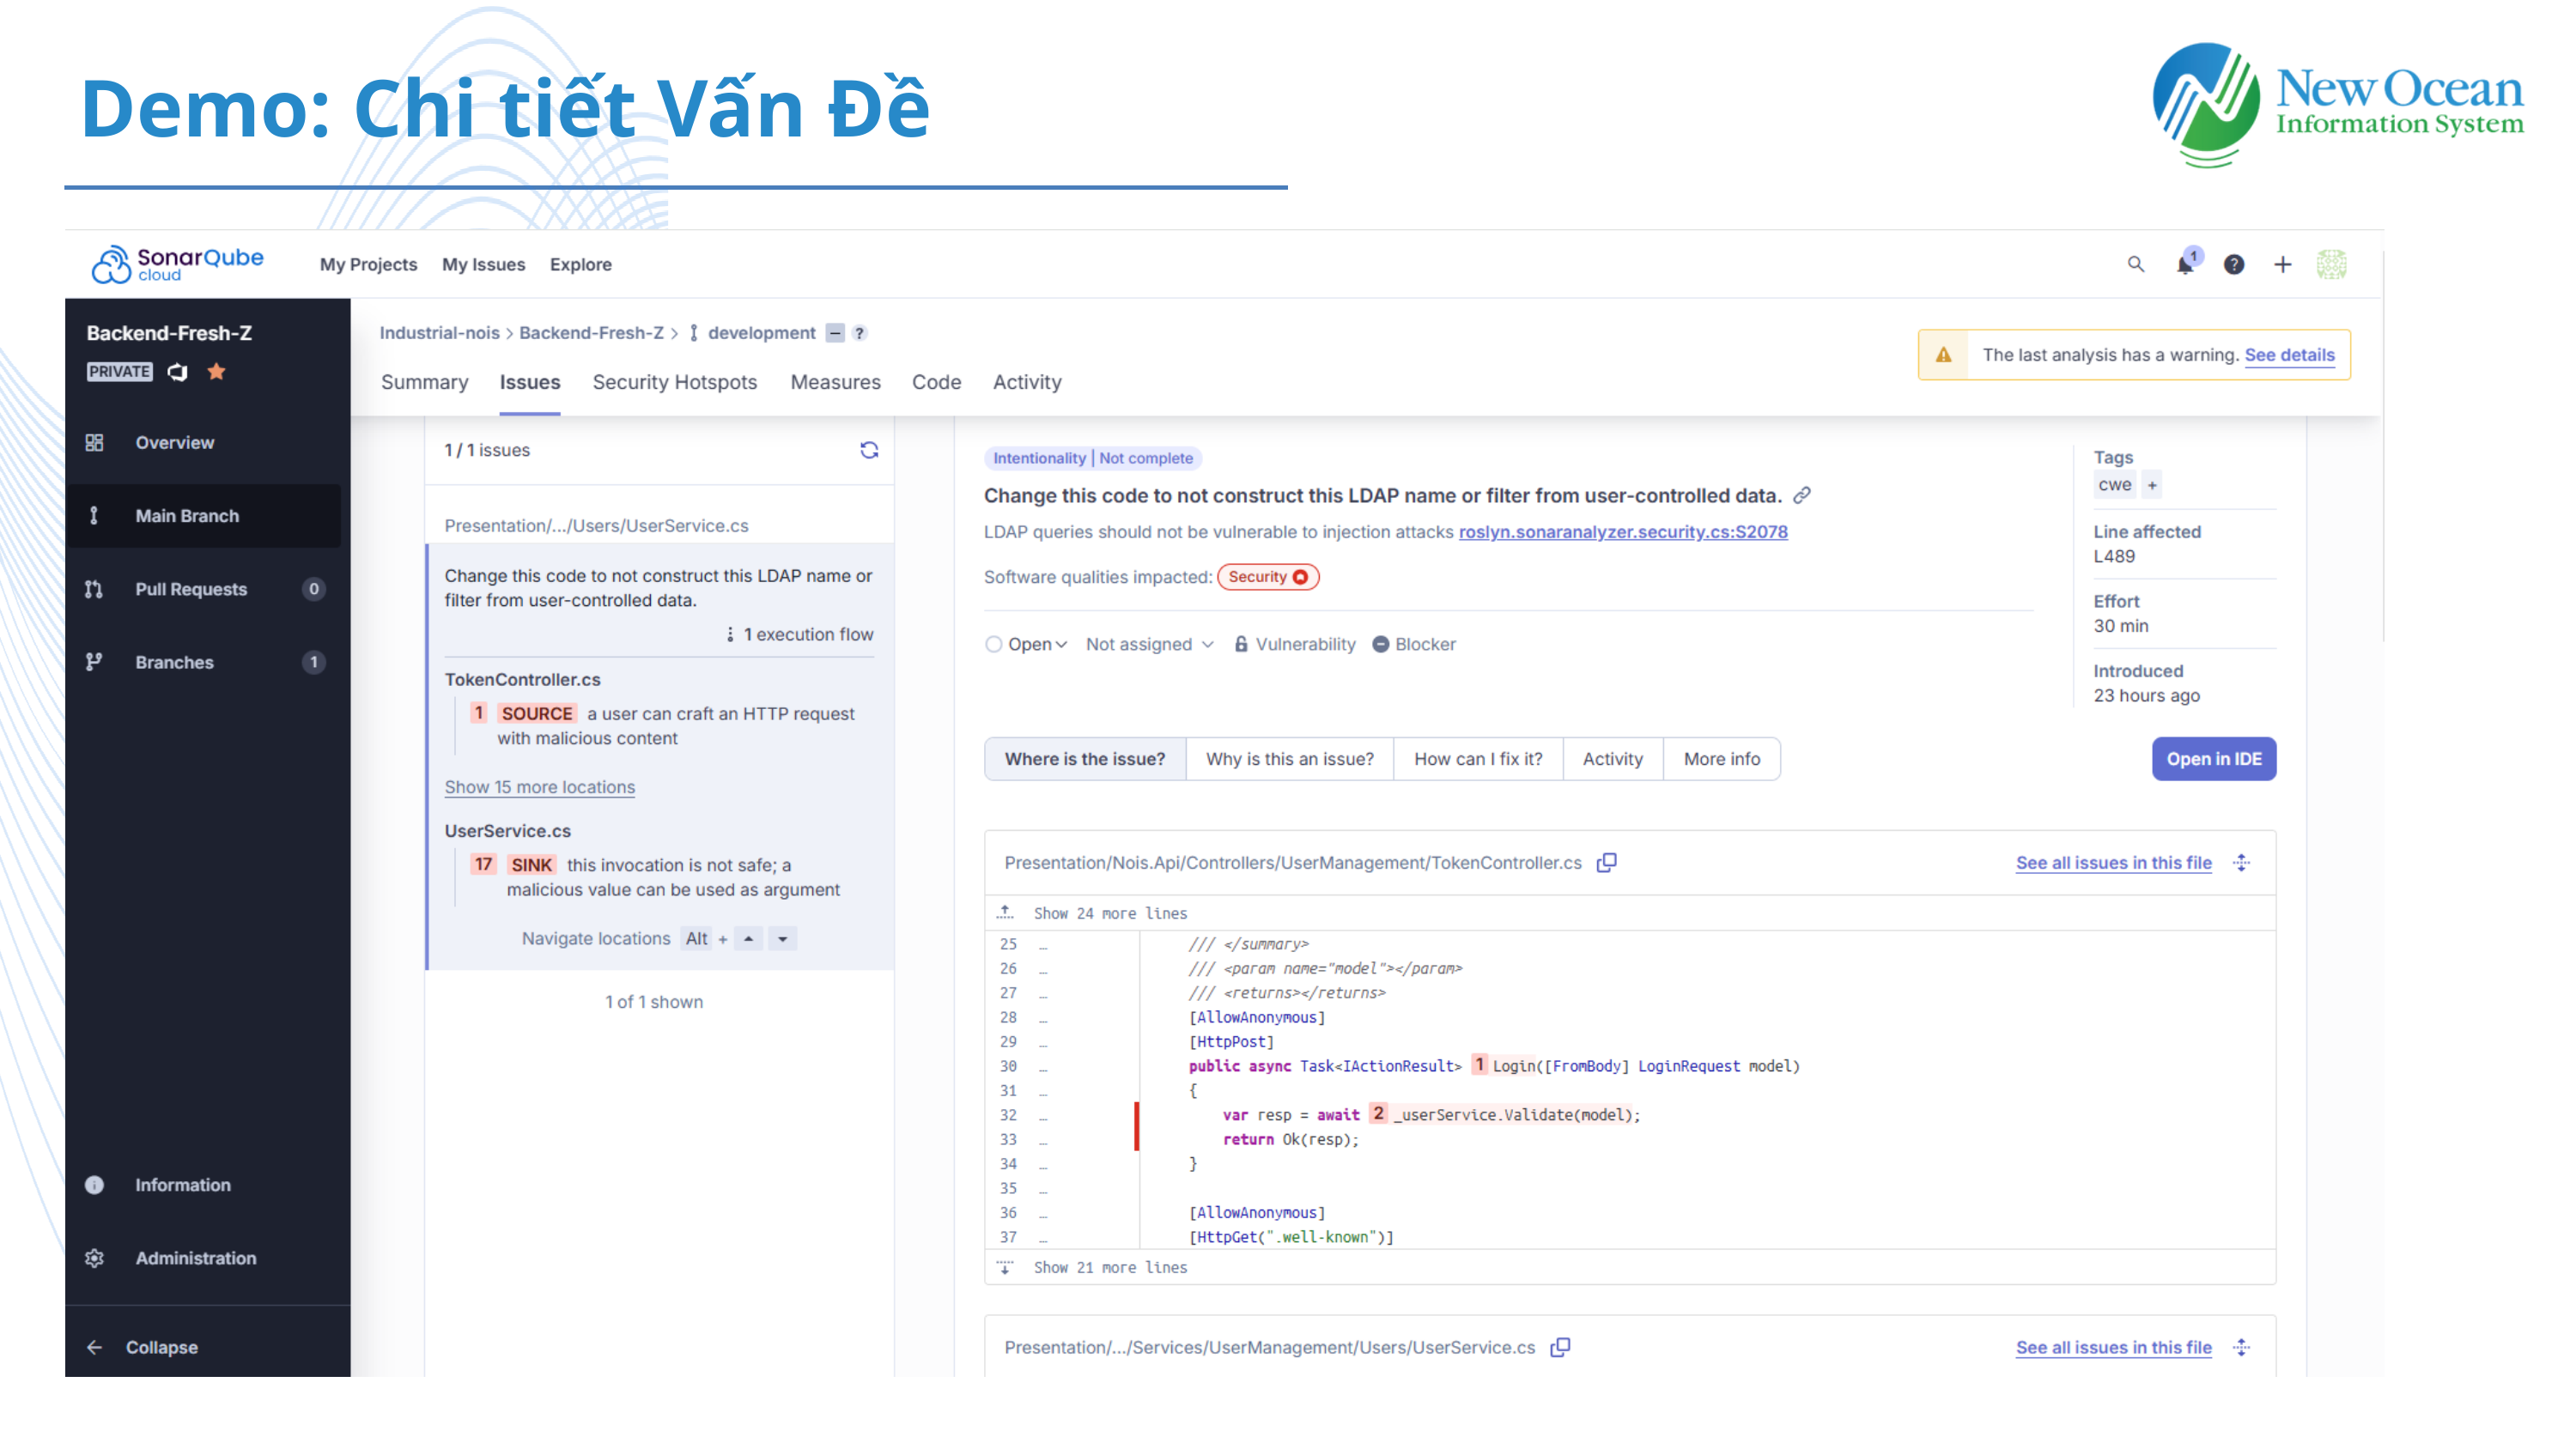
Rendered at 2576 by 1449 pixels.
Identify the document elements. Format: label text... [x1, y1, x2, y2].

title Demo: Chi tiết Vấn Đề [65, 24, 1992, 186]
picture [65, 229, 2385, 1377]
picture [2152, 37, 2526, 173]
